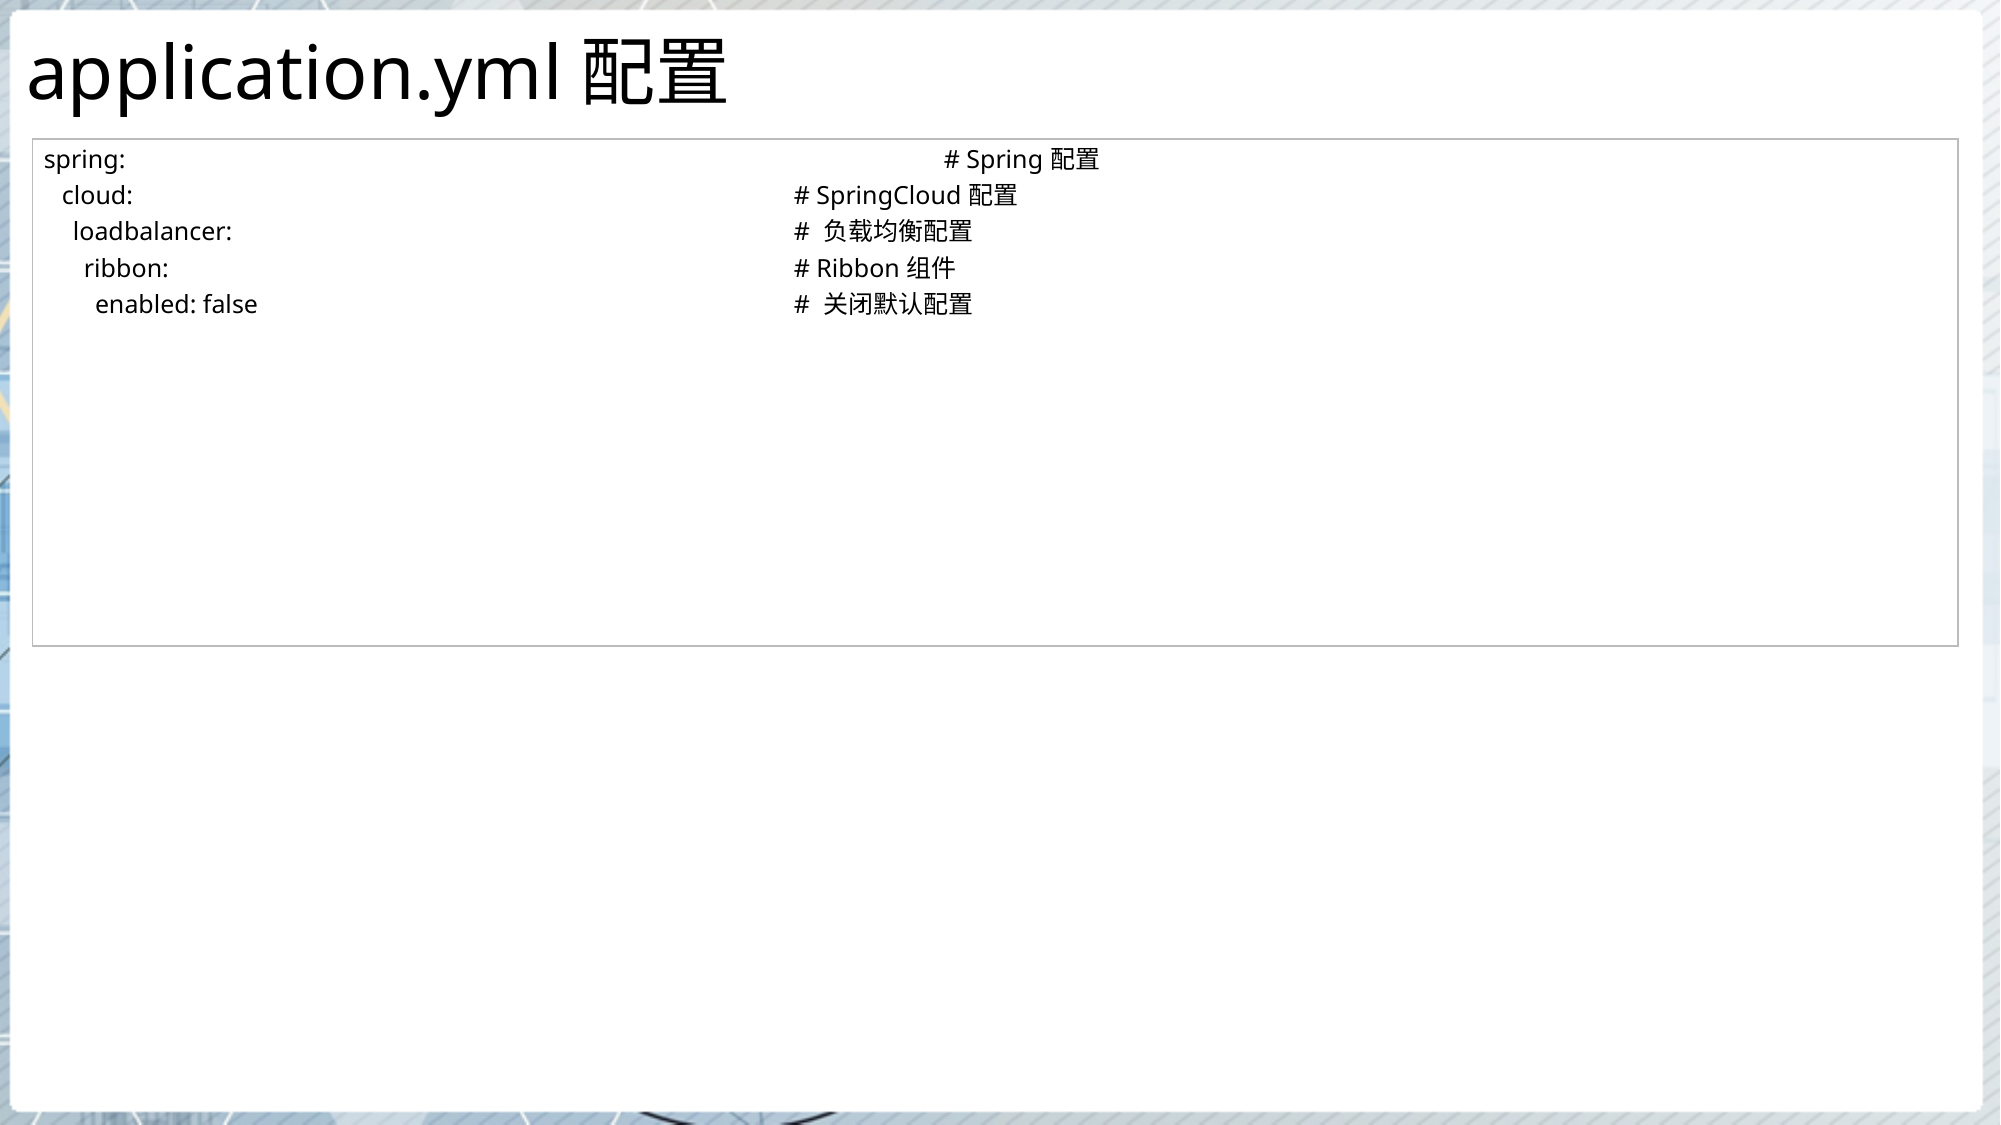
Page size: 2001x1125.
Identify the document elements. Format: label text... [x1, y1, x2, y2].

table_header spring: # Spring配置 cloud: # SpringCloud配置 loadbalancer: # 负载均衡配置 ribbon: # Ribbon组件 enabled: false # 关闭默认配置 [33, 140, 1957, 645]
picture [0, 0, 2000, 1125]
title application.yml配置 [11, 11, 1983, 140]
